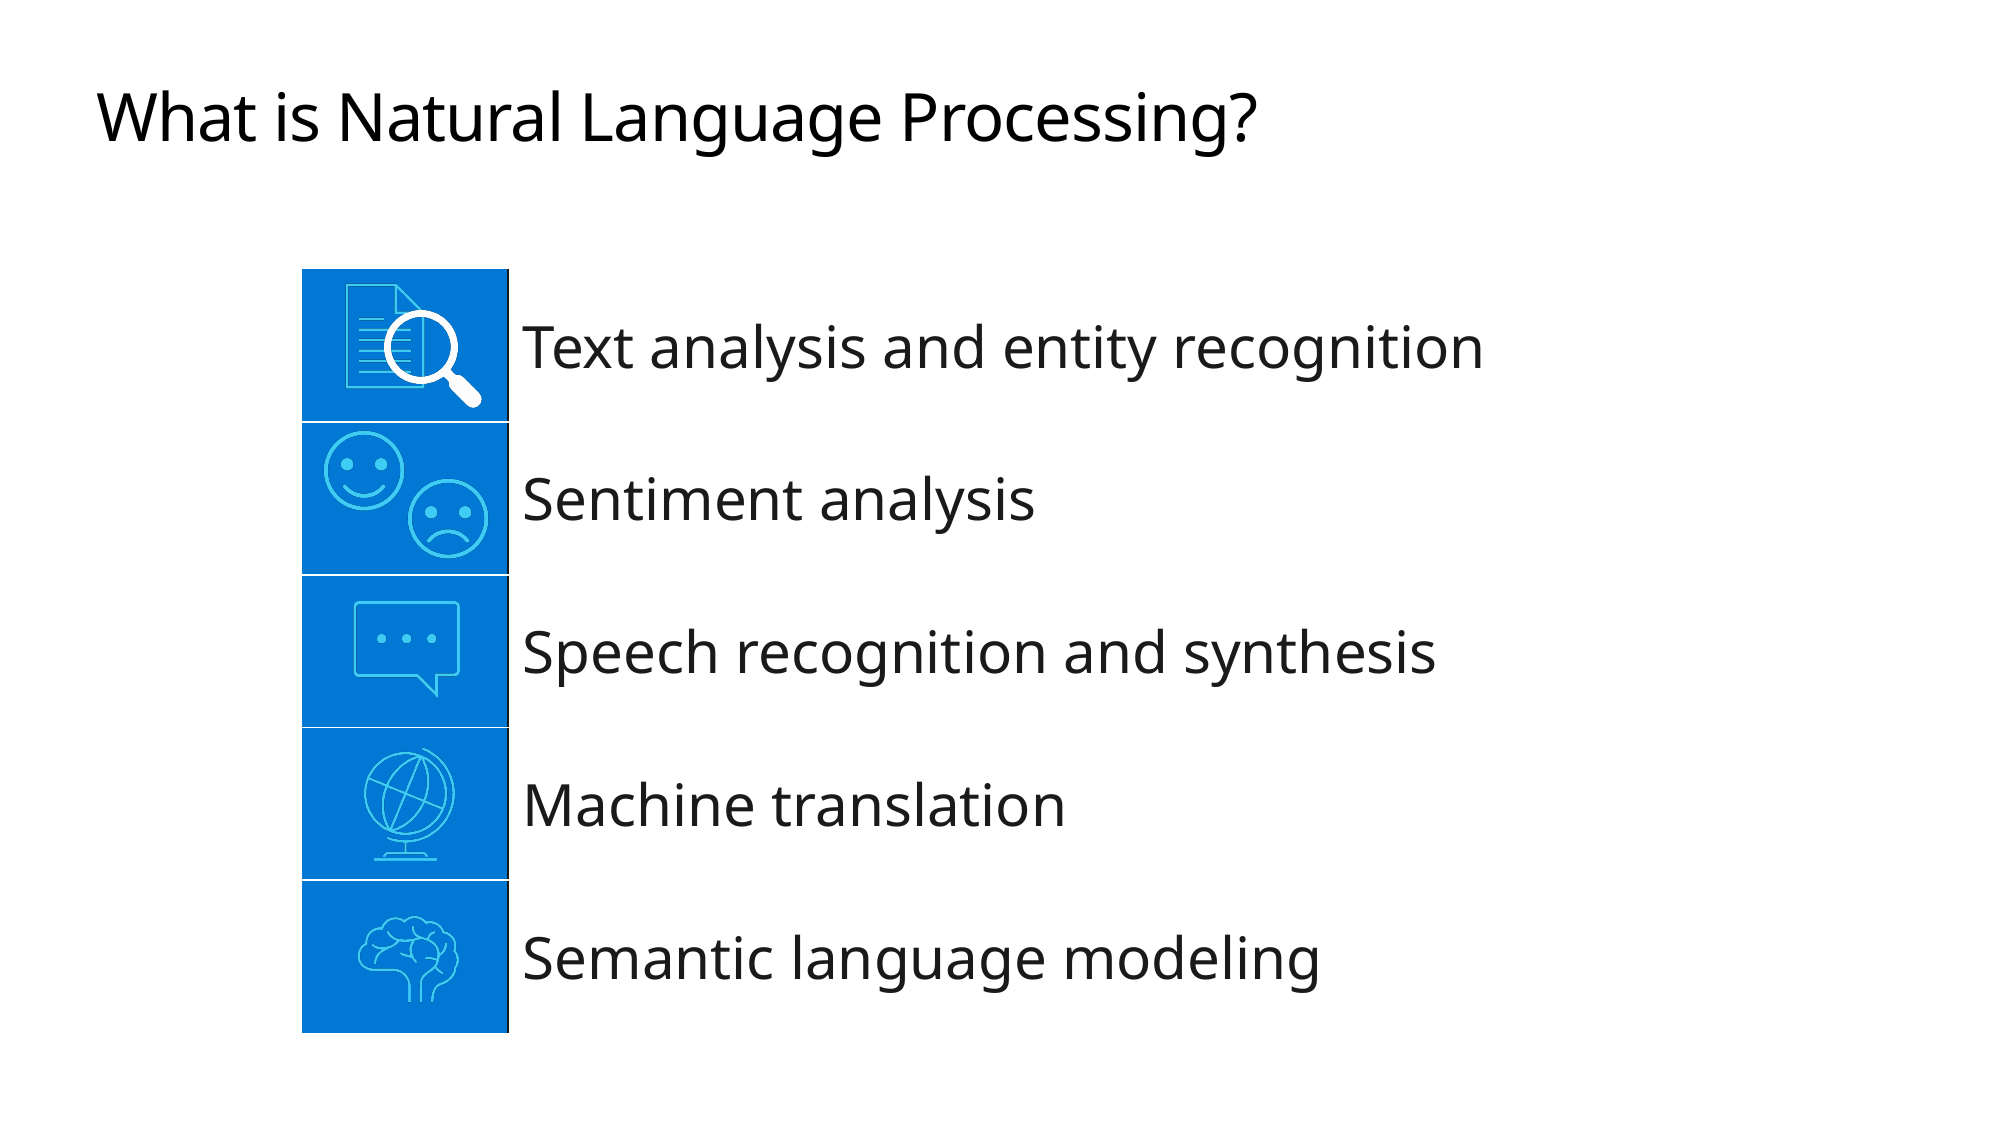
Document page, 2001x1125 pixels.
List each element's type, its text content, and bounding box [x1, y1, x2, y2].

table_cell Speech recognition and synthesis [509, 575, 1636, 727]
picture [347, 897, 470, 1020]
picture [313, 420, 499, 569]
title What is Natural Language Processing? [96, 75, 1904, 156]
picture [349, 740, 472, 863]
table_header Text analysis and entity recognition [509, 269, 1636, 422]
table_header [302, 269, 507, 421]
table_cell Machine translation [509, 727, 1636, 880]
picture [331, 574, 482, 725]
table_cell [302, 881, 507, 1033]
table_cell [302, 728, 507, 879]
table_cell [302, 423, 507, 574]
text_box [322, 272, 492, 418]
table_cell Semantic language modeling [509, 880, 1636, 1033]
table_cell Sentiment analysis [509, 422, 1636, 575]
table_cell [302, 576, 507, 727]
